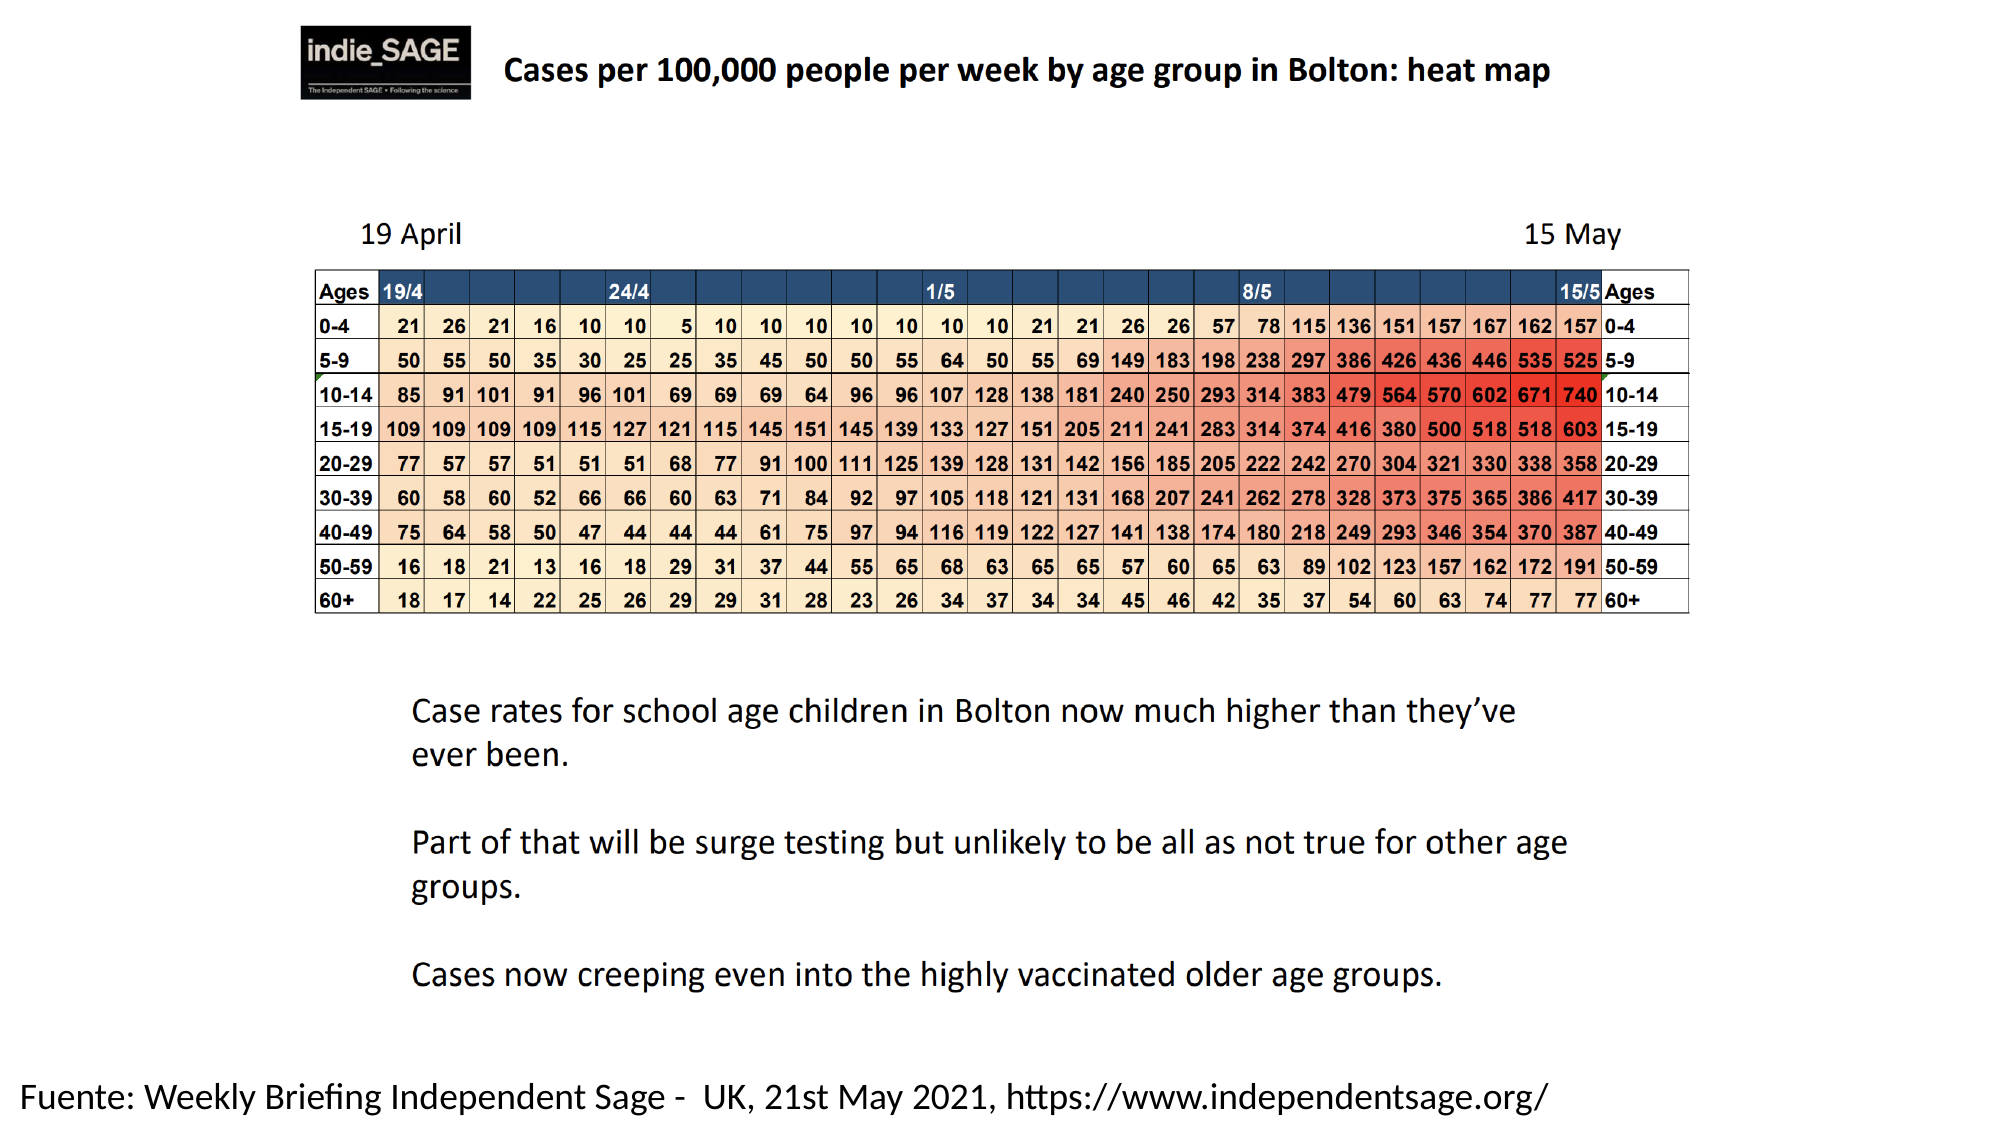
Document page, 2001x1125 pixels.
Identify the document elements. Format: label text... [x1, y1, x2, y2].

text_box Fuente: Weekly Briefing Independent Sage - UK, 21st May 2021, https://www.independentsage.org/ [5, 1064, 1566, 1125]
picture [266, 0, 1734, 1038]
